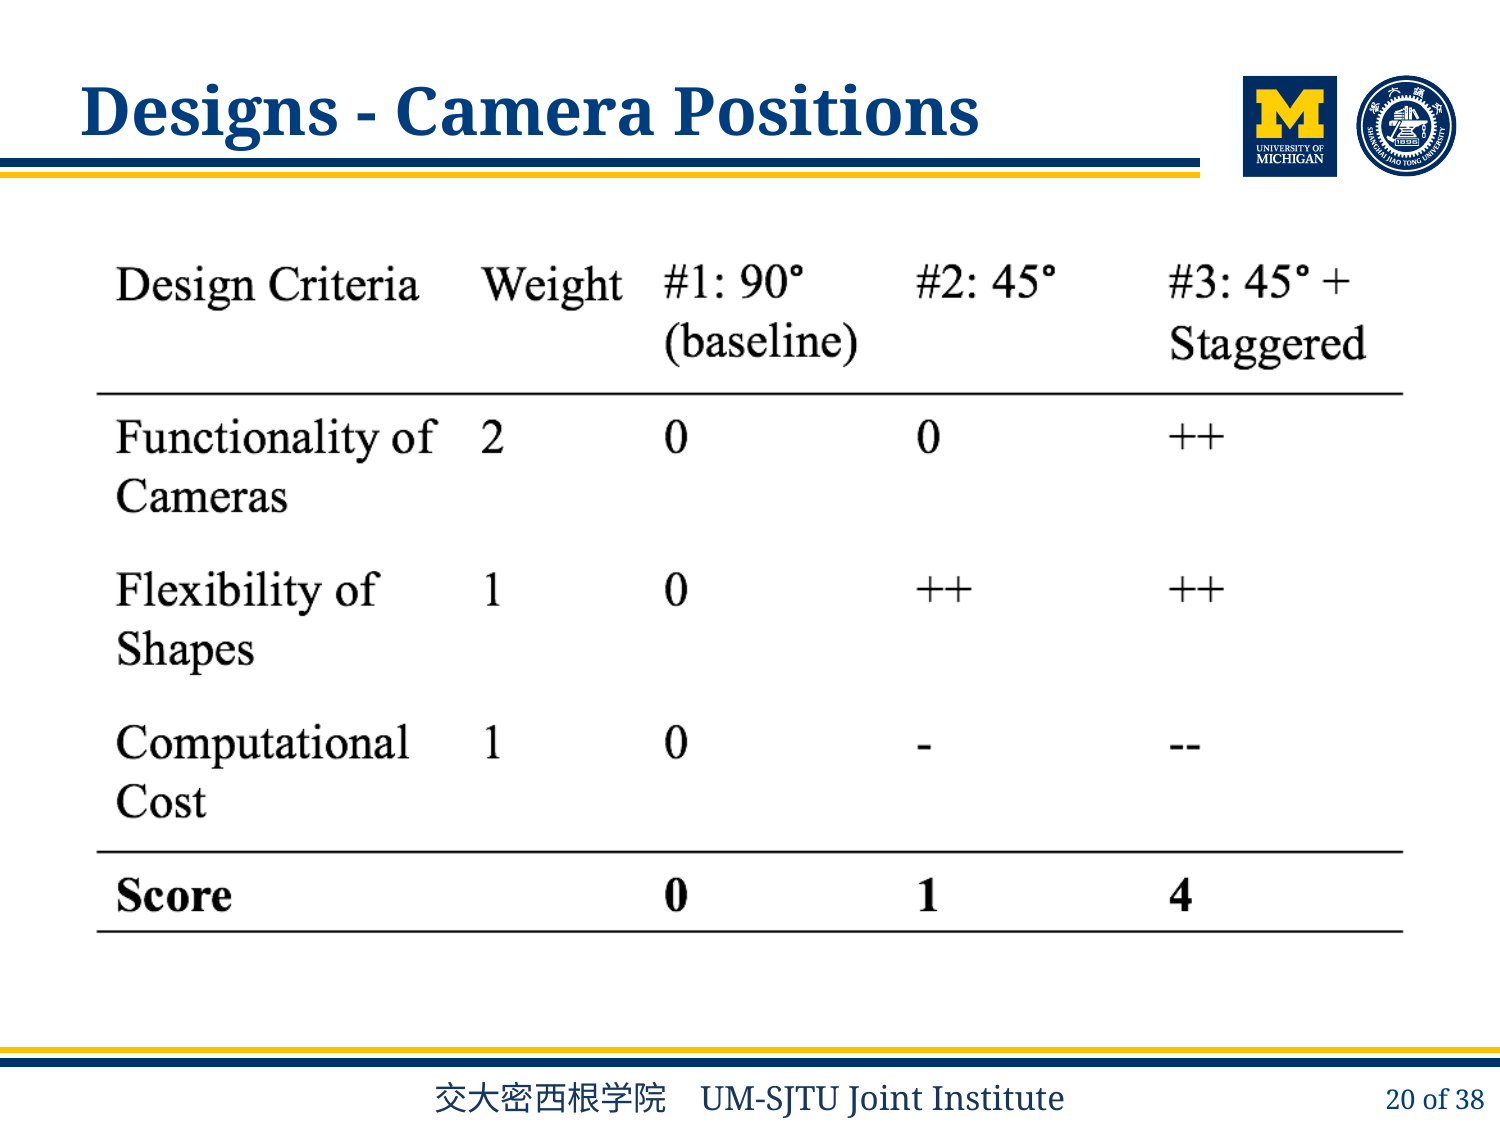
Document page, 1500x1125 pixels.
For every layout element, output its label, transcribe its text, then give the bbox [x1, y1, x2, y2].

slide_number ‹#› of 38 [1363, 1074, 1500, 1125]
picture [71, 235, 1429, 969]
title Designs - Camera Positions [64, 56, 1247, 161]
picture [1228, 68, 1463, 182]
